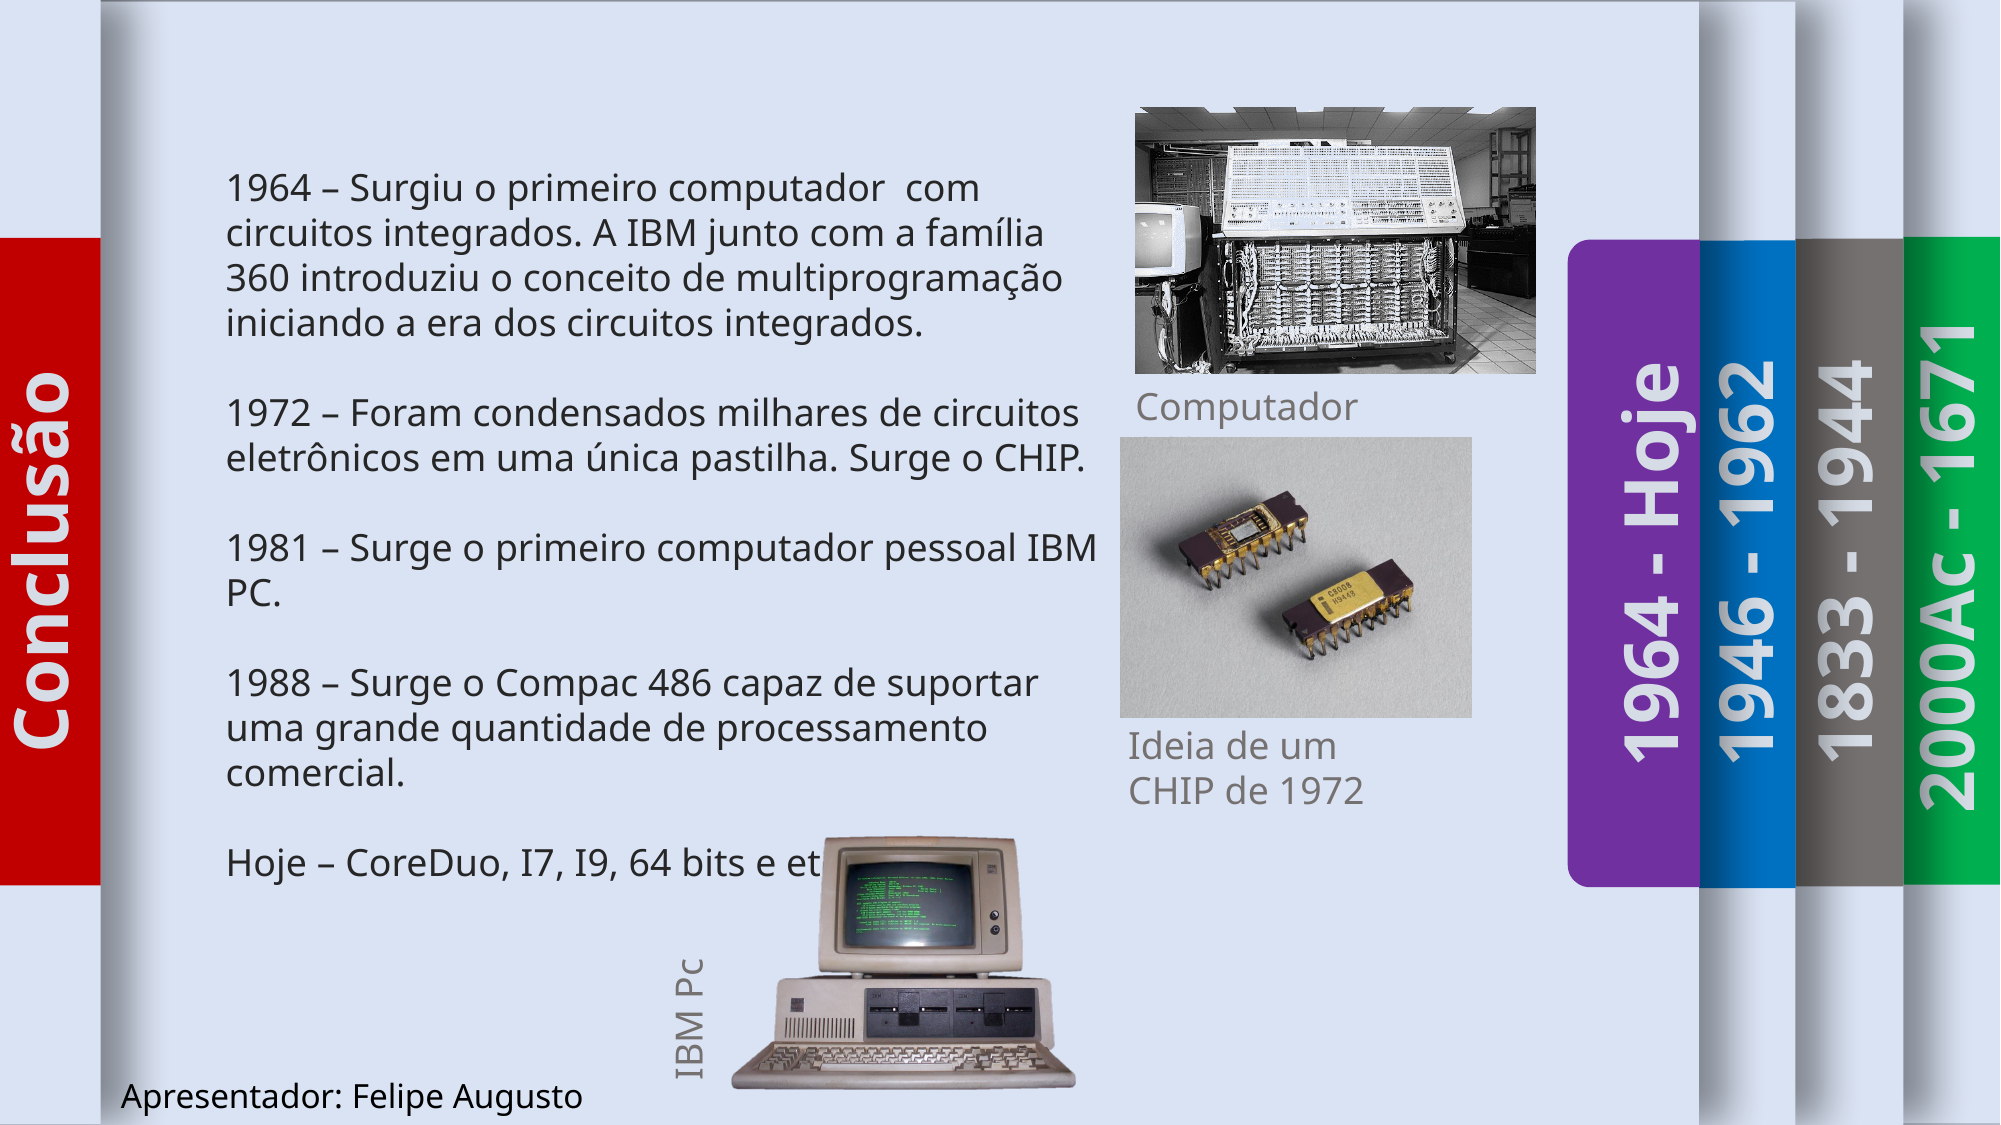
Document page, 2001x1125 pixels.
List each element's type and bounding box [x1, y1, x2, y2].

text_box [101, 1, 1703, 1125]
picture [720, 830, 1087, 1096]
text_box [1904, 0, 2000, 1124]
text_box [1703, 1, 1798, 1125]
text_box [0, 0, 101, 1125]
picture [1135, 107, 1536, 374]
picture [1120, 437, 1472, 718]
text_box [101, 0, 1904, 1125]
